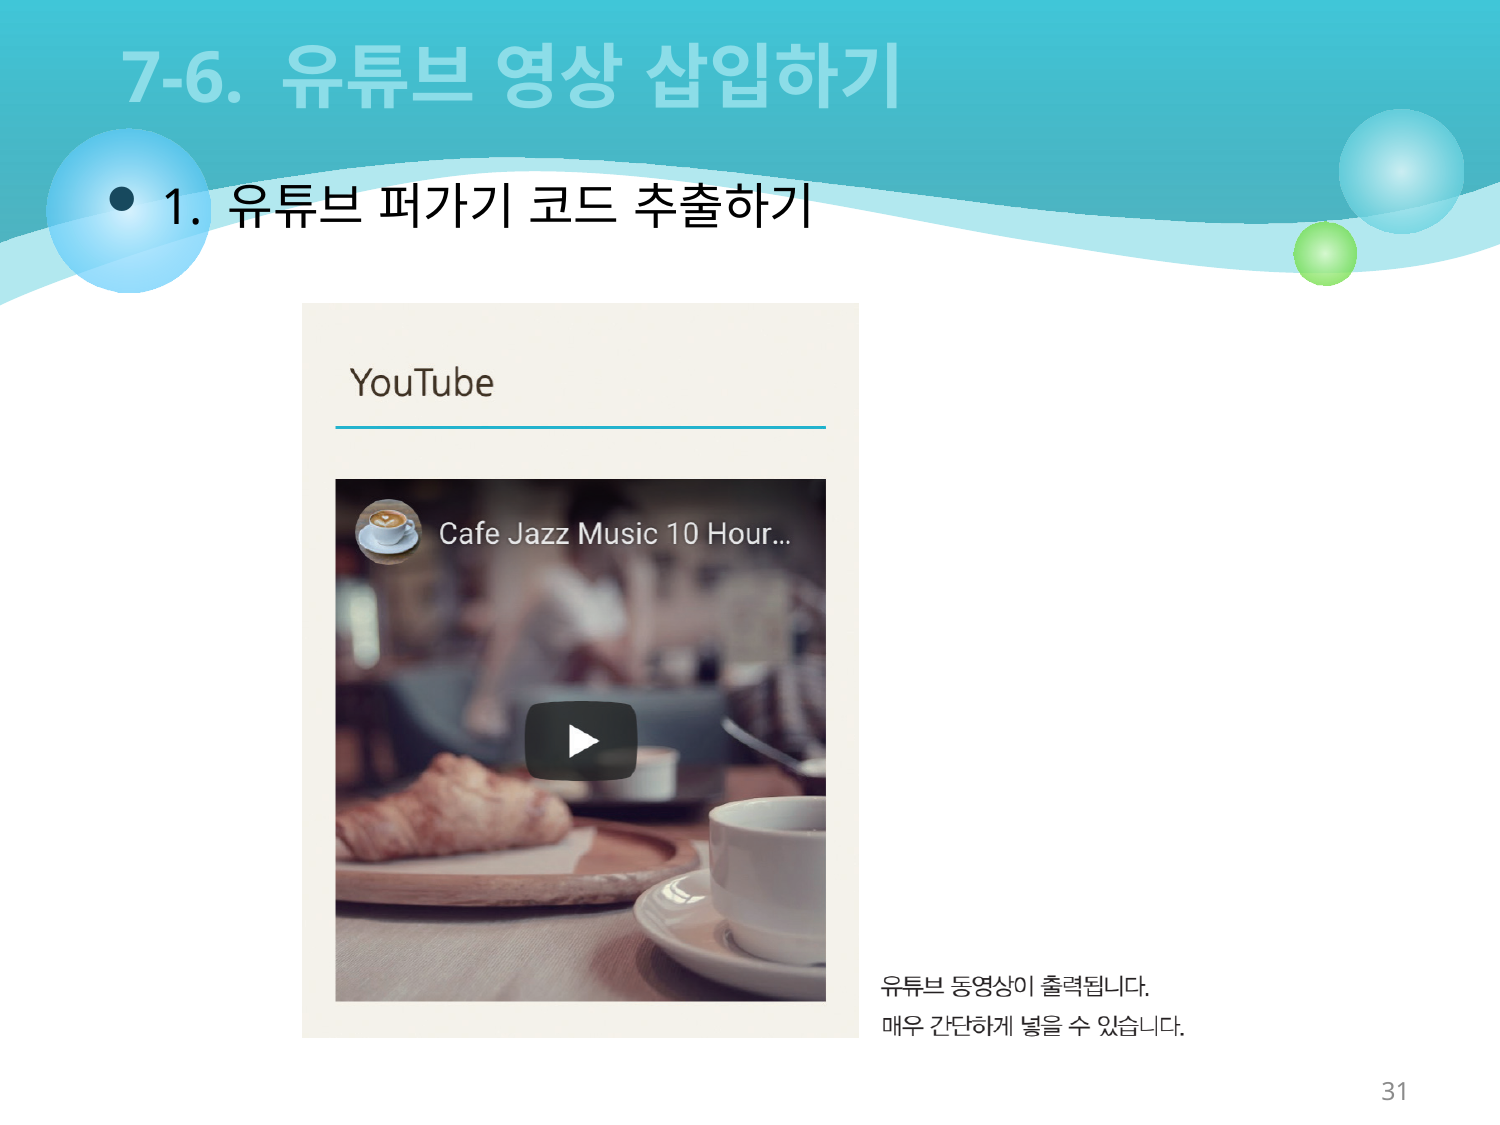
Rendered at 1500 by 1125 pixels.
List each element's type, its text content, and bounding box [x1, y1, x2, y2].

list 1. 유튜브 퍼가기 코드 추출하기 [91, 167, 1262, 243]
slide_number 31 [1074, 1072, 1425, 1113]
picture [286, 290, 1201, 1056]
text_box 7-6. 유튜브 영상 삽입하기 [105, 9, 1456, 139]
